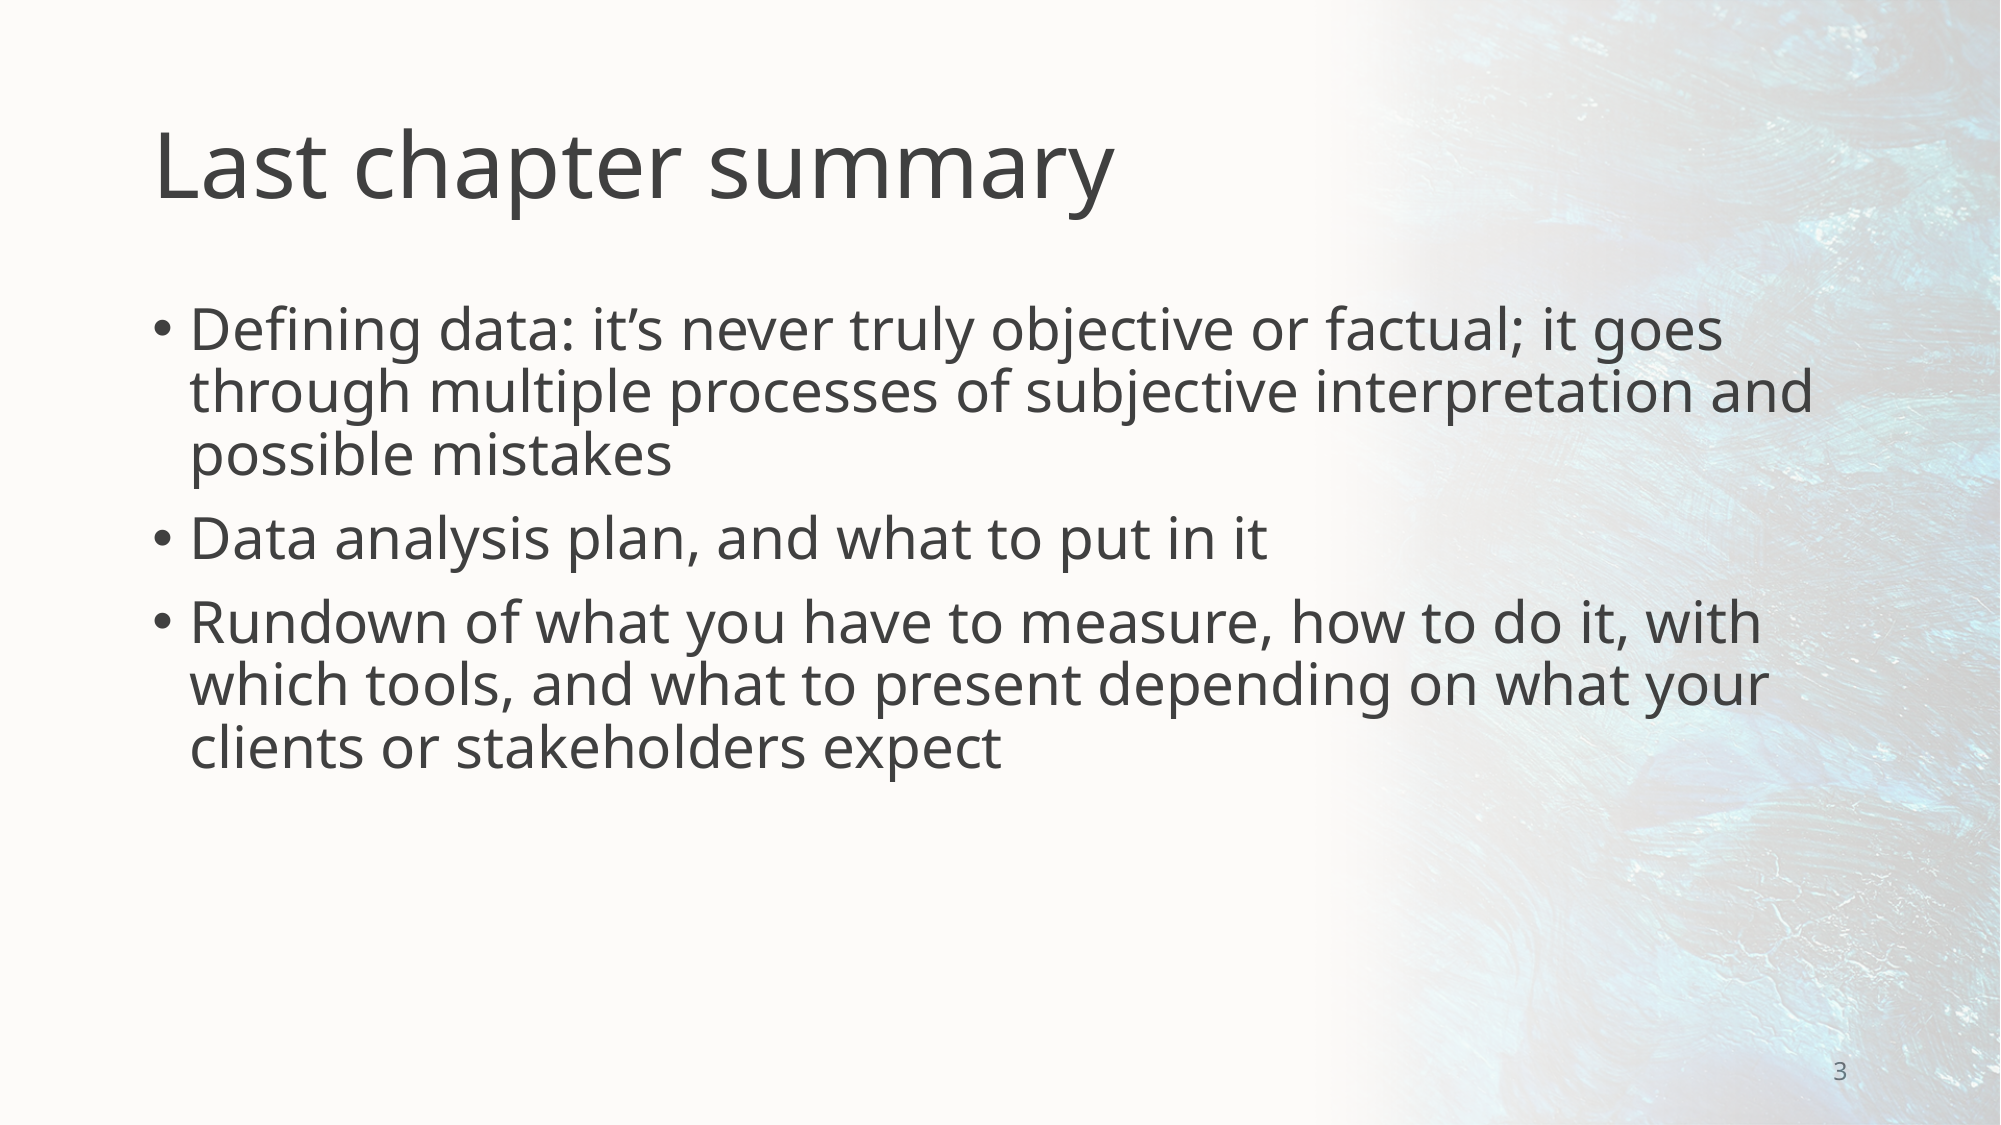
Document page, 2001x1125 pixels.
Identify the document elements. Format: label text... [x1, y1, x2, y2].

list Defining data: it’s never truly objective or factual; it goes through multiple processes of subjective interpretation and possible mistakes Data analysis plan, and what to put in it Rundown of what you have to measure, how to do it, with which tools, and what to present depending on what your clients or stakeholders expect [137, 292, 1286, 1007]
text_box Last chapter summary [137, 59, 1286, 278]
picture [1286, 0, 2000, 1125]
